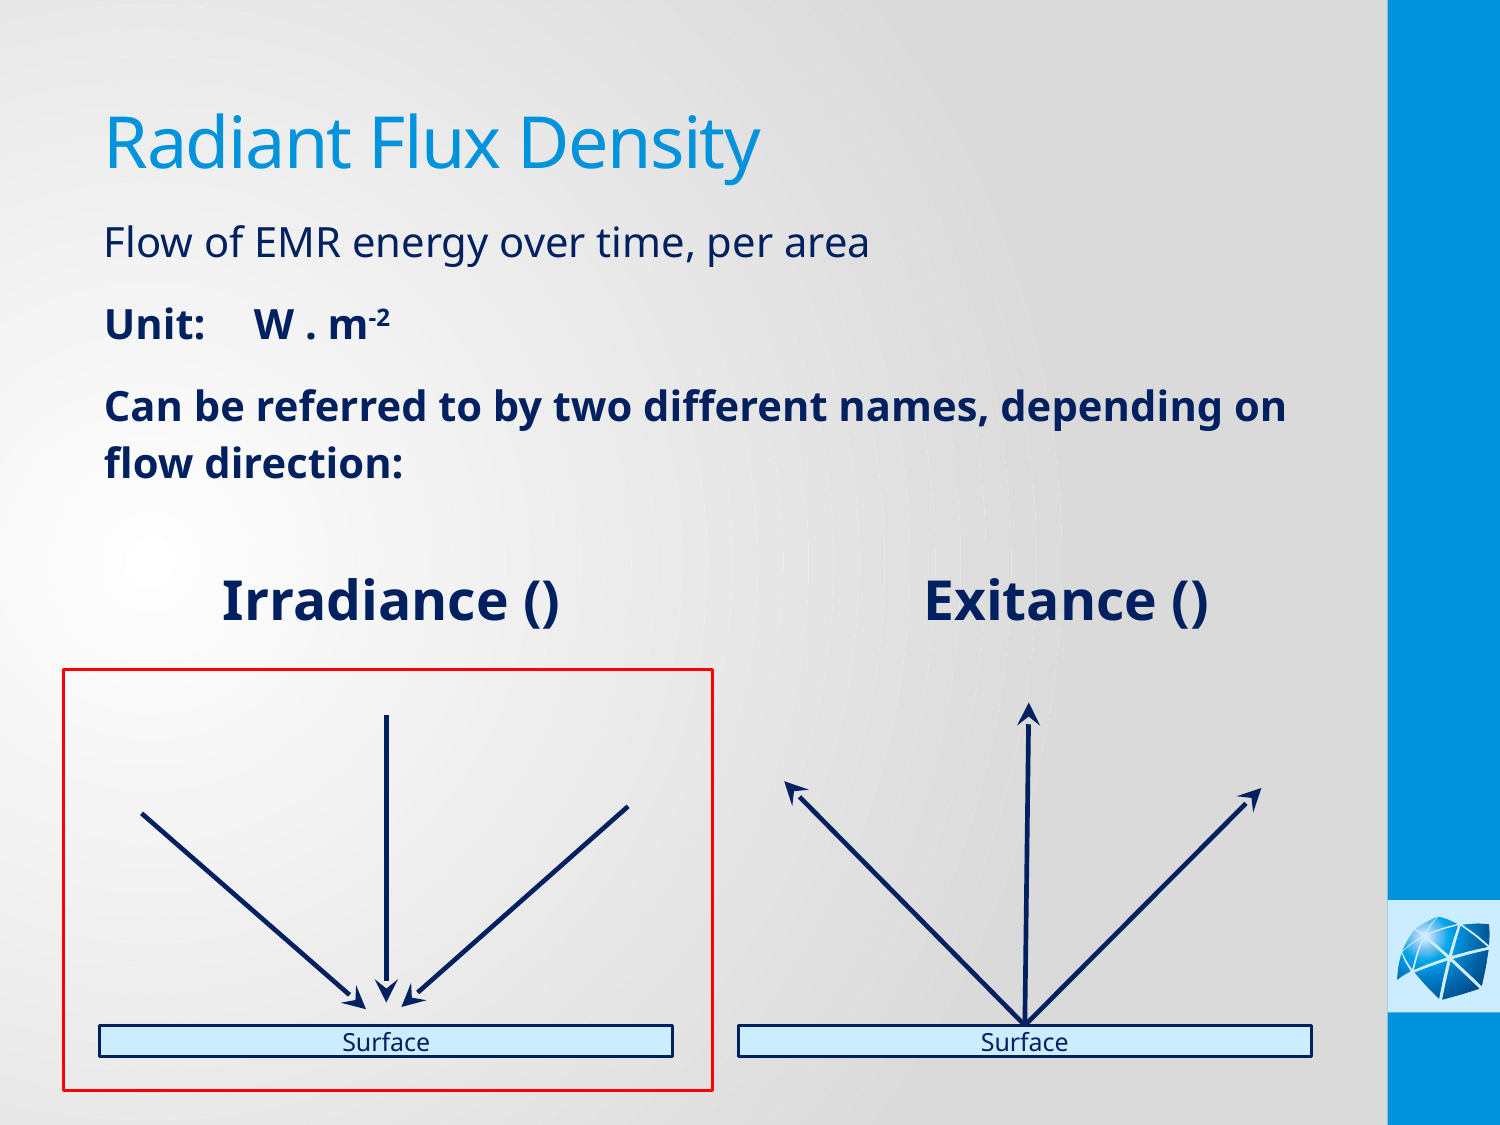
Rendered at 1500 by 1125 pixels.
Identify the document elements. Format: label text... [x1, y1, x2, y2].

text_box Surface [737, 1024, 1313, 1058]
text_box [783, 780, 1014, 1026]
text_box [1024, 787, 1262, 1026]
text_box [401, 806, 629, 1008]
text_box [132, 706, 638, 1020]
list Radiant Flux Density Flow of EMR energy over time, per area Unit: W . m-2 Can be referred to by two different names, depending on flow direction: [75, 77, 1325, 1057]
text_box [62, 668, 714, 1092]
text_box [141, 813, 367, 1010]
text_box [1024, 702, 1030, 777]
